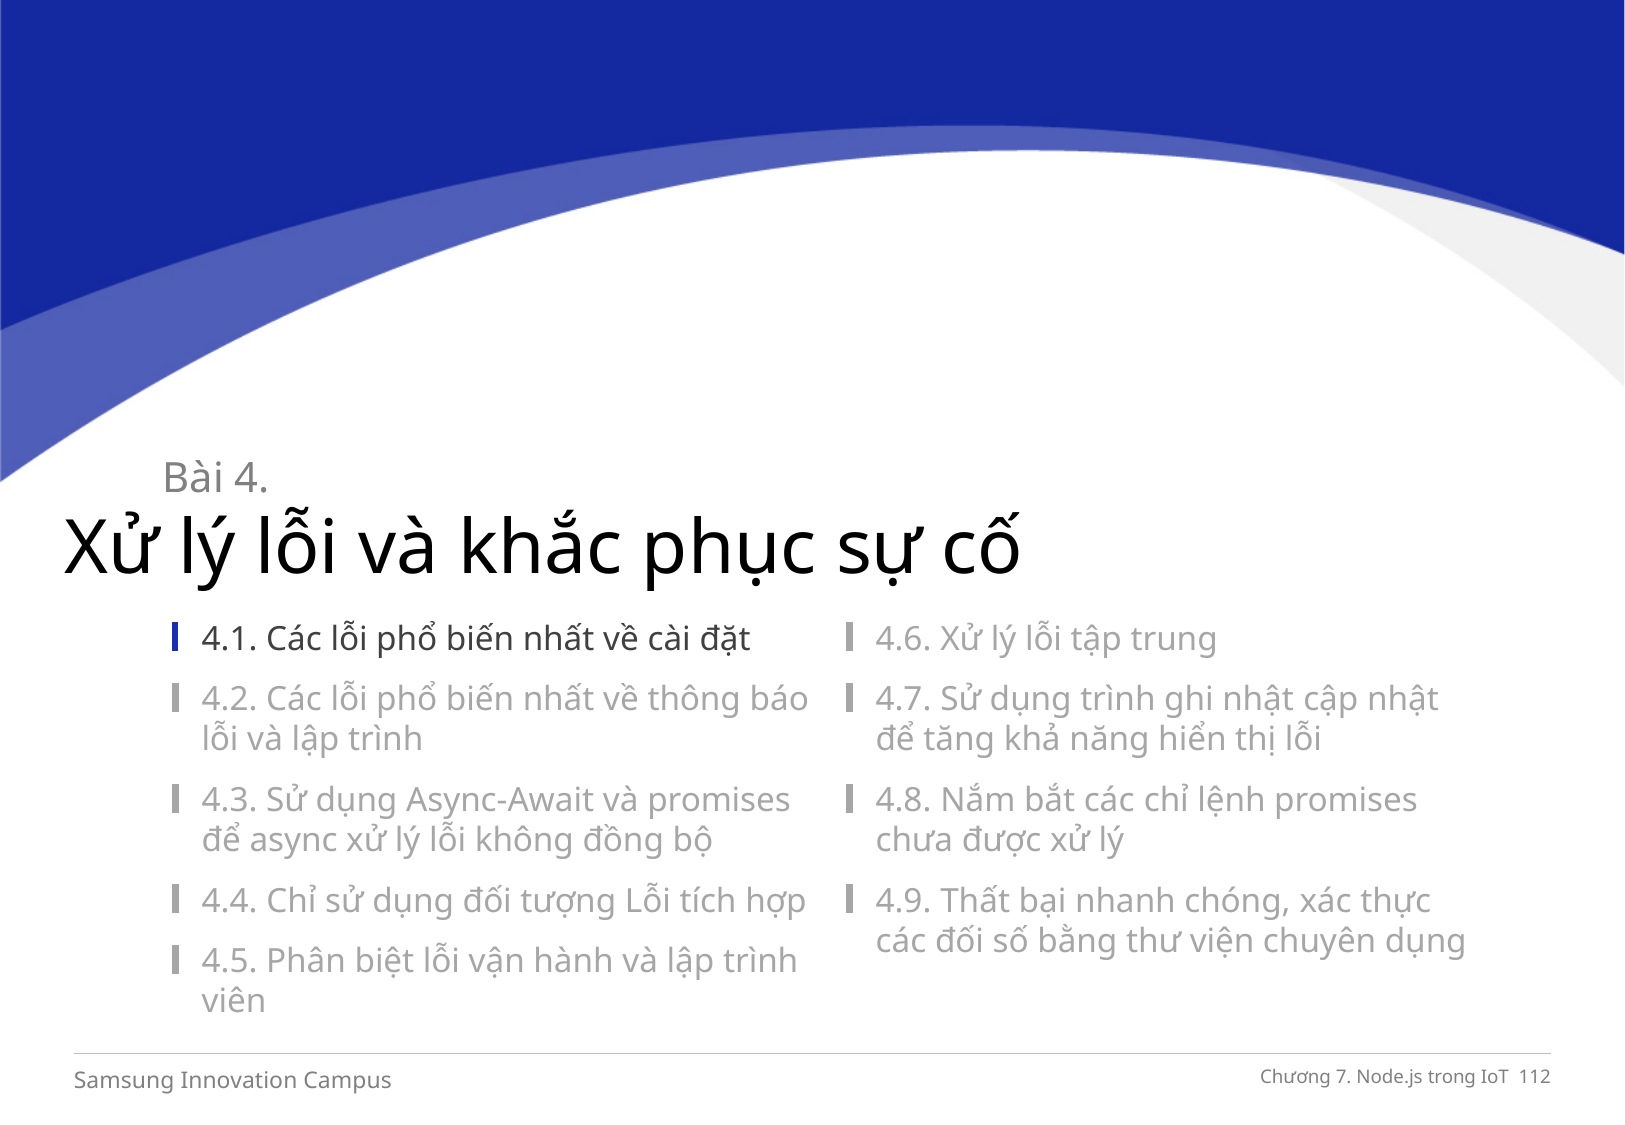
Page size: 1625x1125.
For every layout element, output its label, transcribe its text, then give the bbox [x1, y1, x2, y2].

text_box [172, 616, 1487, 1040]
text_box Xử lý lỗi và khắc phục sự cố [63, 497, 1532, 590]
text_box Bài 4. [161, 450, 1062, 502]
picture [0, 0, 1625, 1125]
